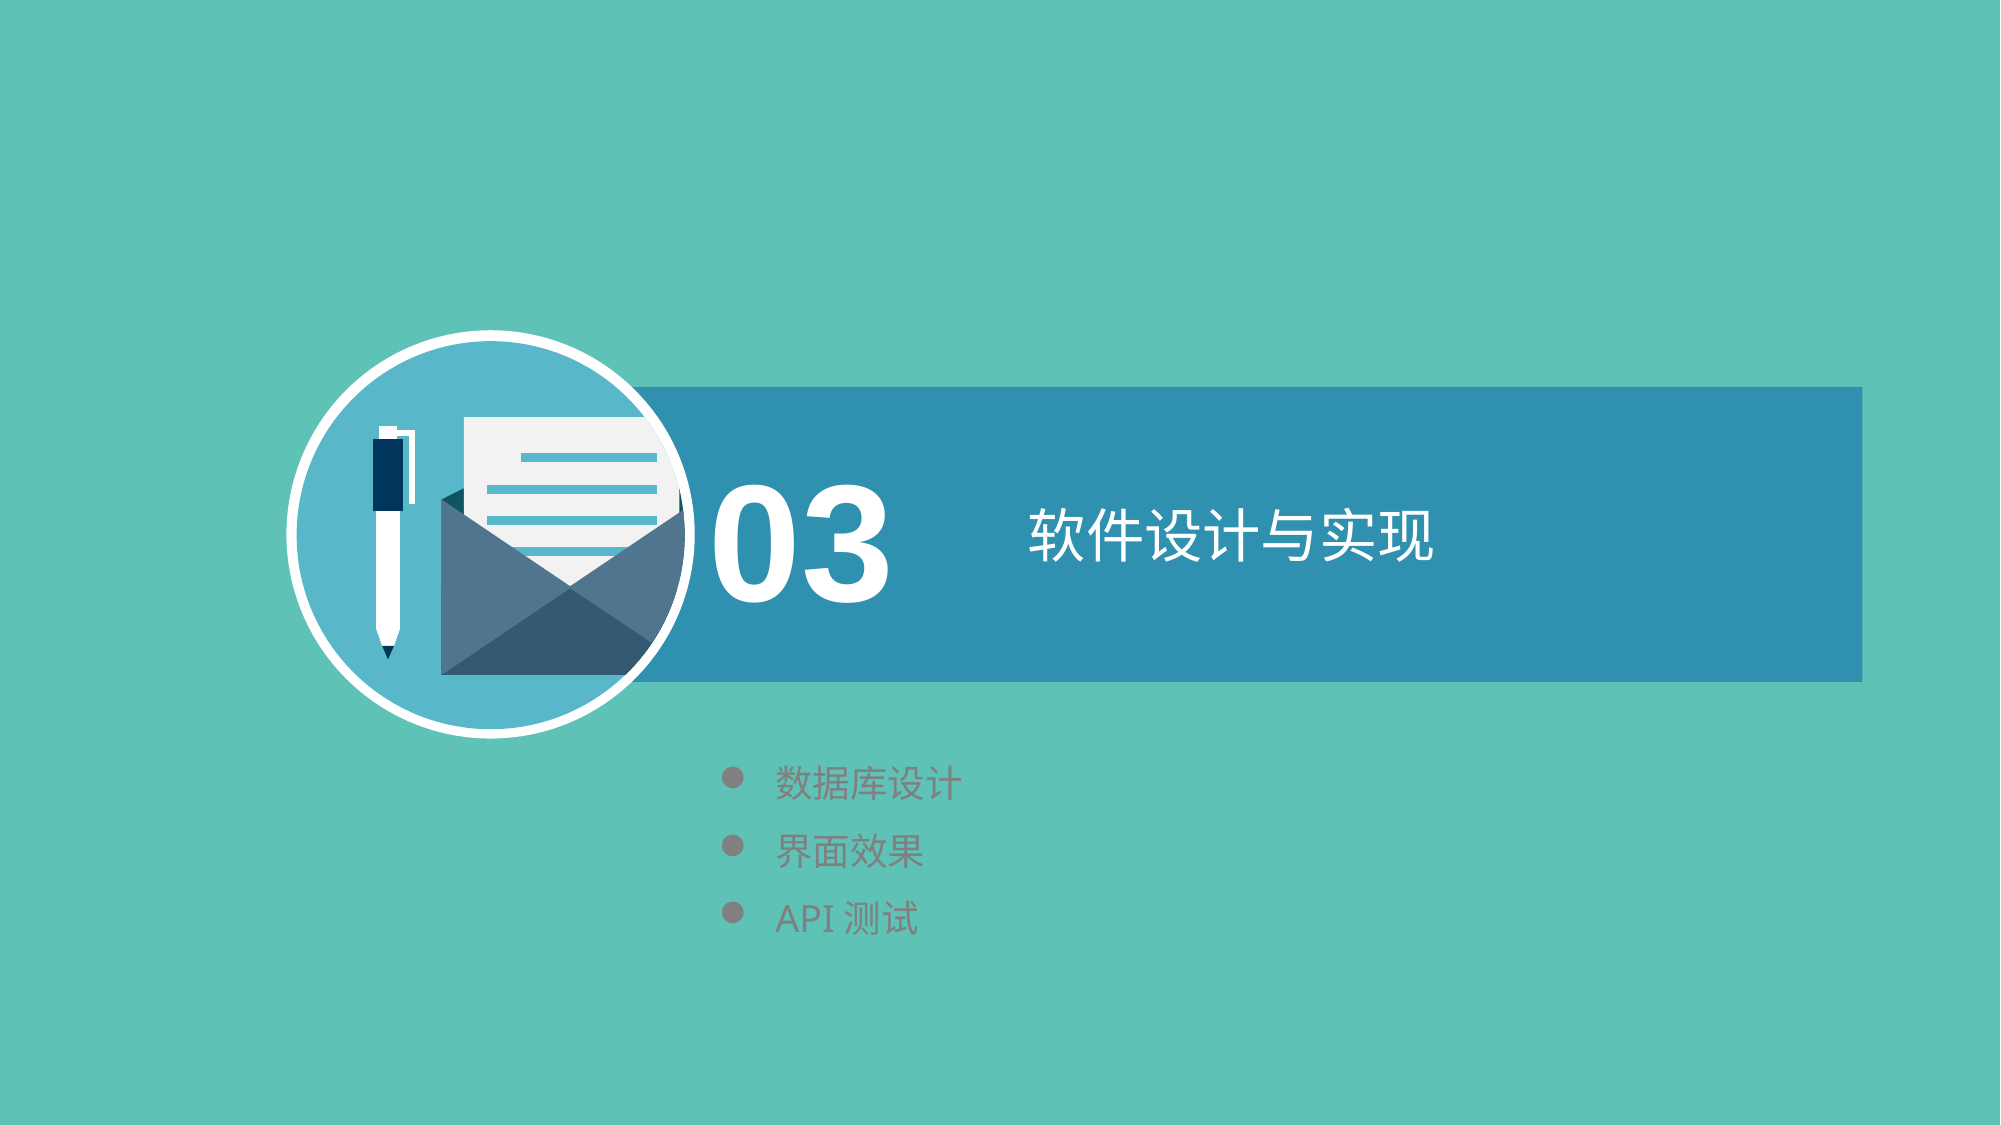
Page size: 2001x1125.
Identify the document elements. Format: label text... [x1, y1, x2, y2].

text_box 数据库设计 界面效果 API测试 [704, 730, 1371, 948]
text_box 软件设计与实现 [1013, 491, 1451, 577]
text_box 03 [693, 427, 911, 642]
